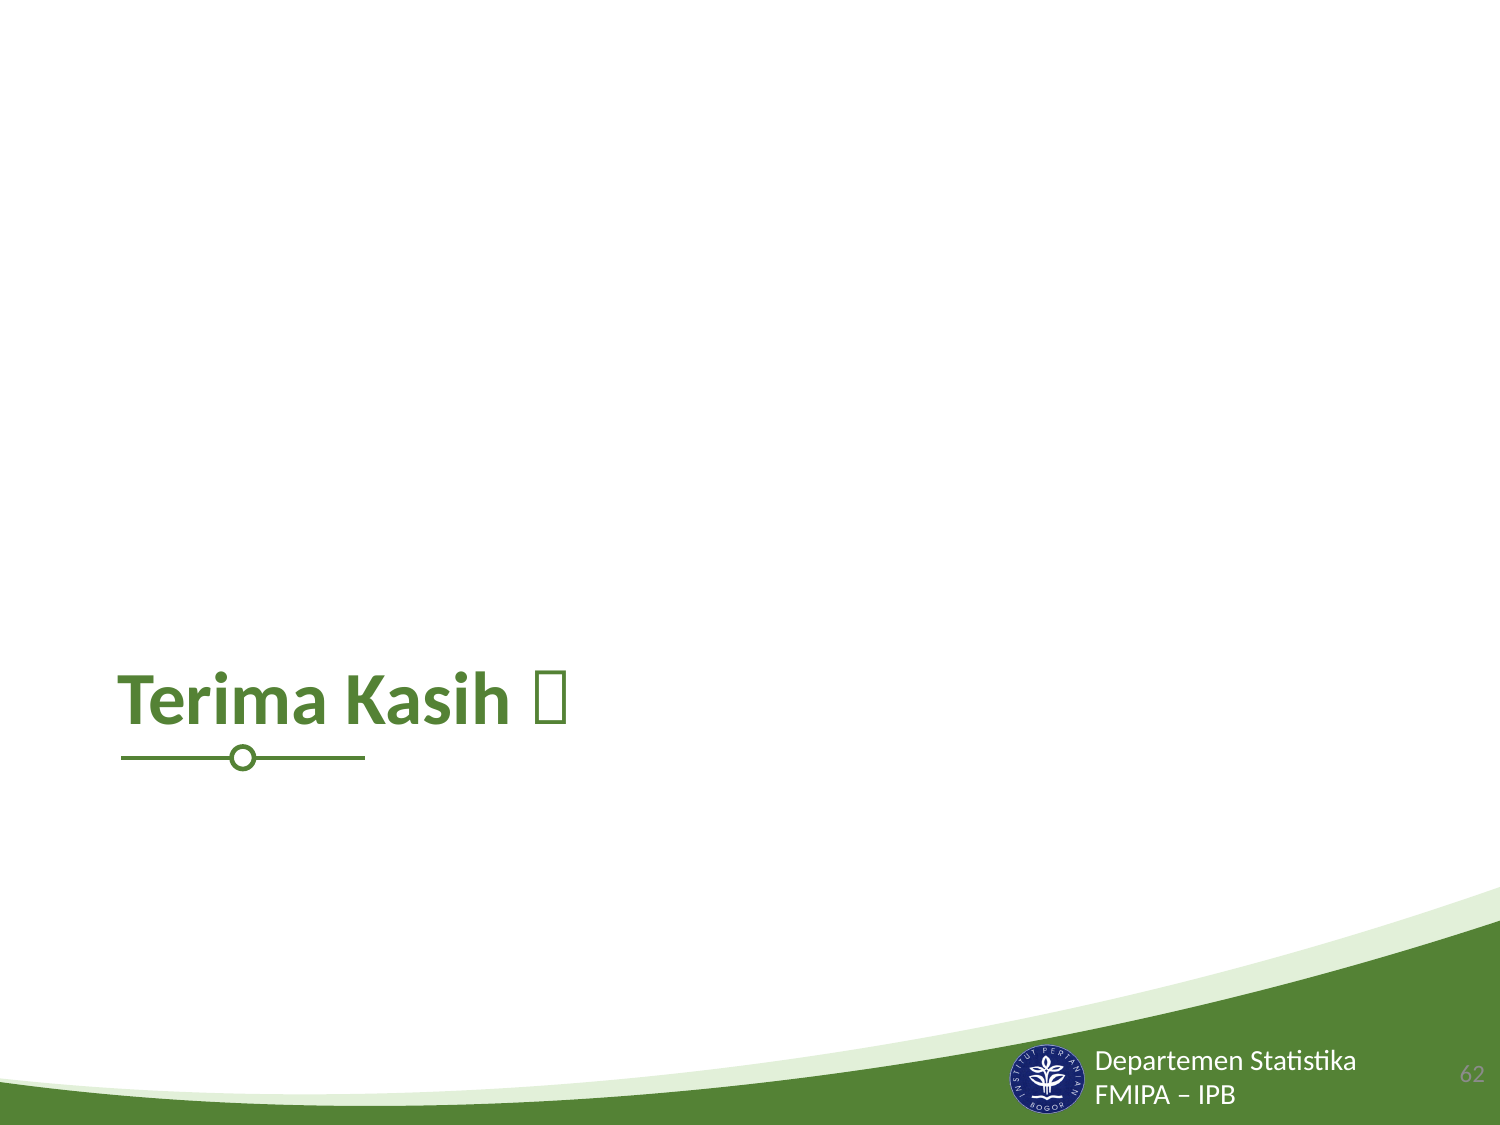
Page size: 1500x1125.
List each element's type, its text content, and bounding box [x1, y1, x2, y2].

slide_number 62 [1162, 1042, 1500, 1103]
title Terima Kasih  [102, 280, 1397, 749]
picture [1009, 1044, 1085, 1114]
